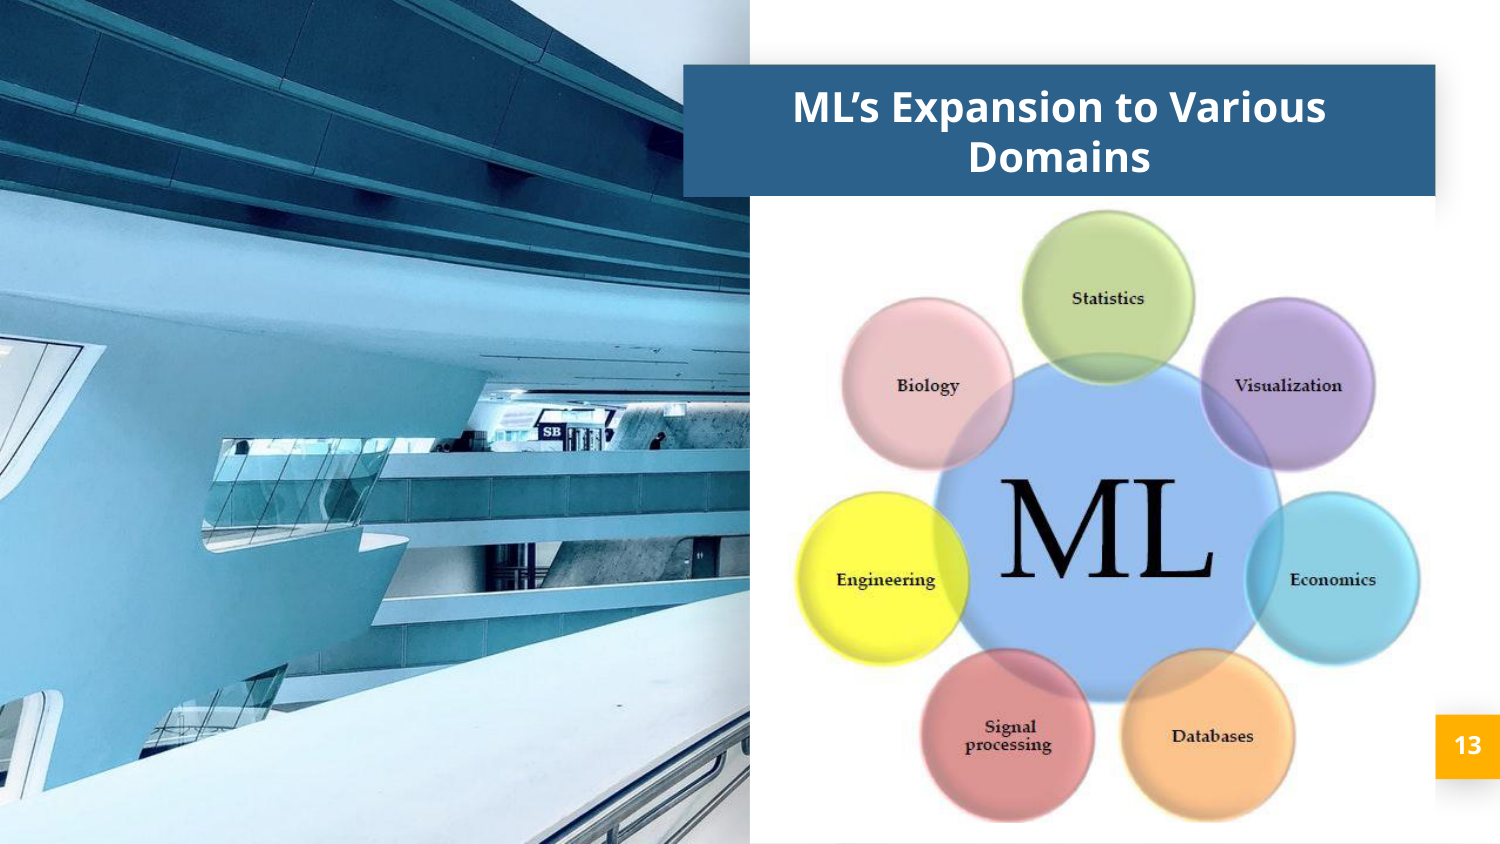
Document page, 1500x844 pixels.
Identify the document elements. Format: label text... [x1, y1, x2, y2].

slide_number 13 [1440, 714, 1500, 780]
title ML’s Expansion to Various Domains [683, 64, 1436, 197]
picture [0, 0, 1436, 844]
